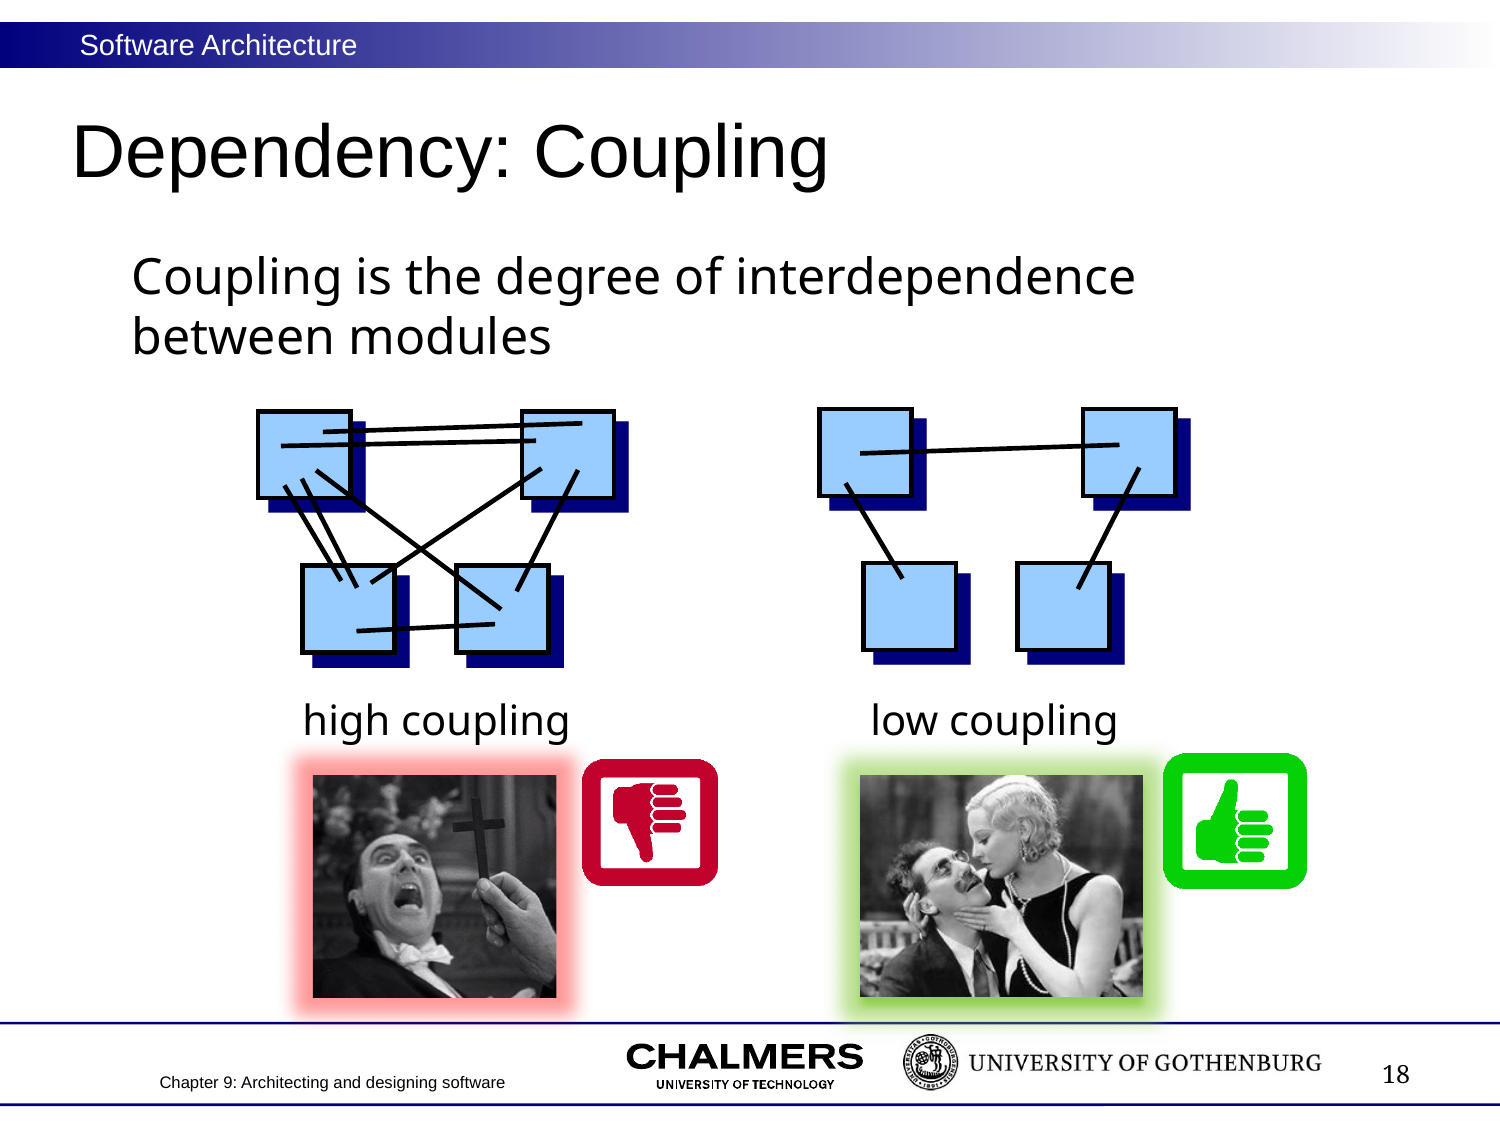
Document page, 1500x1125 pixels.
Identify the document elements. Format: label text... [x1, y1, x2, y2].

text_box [312, 774, 1143, 998]
picture [582, 758, 718, 887]
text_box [257, 410, 615, 653]
text_box low coupling [855, 686, 1134, 751]
text_box Coupling is the degree of interdependence between modules [116, 237, 1152, 373]
picture [1163, 753, 1307, 889]
text_box «subsystem» [296, 748, 573, 752]
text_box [818, 408, 1176, 651]
footer Chapter 9: Architecting and designing software [144, 1024, 1356, 1100]
title Dependency: Coupling [56, 85, 1460, 210]
text_box high coupling [287, 686, 587, 752]
slide_number 18 [1074, 1024, 1426, 1101]
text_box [287, 744, 583, 752]
